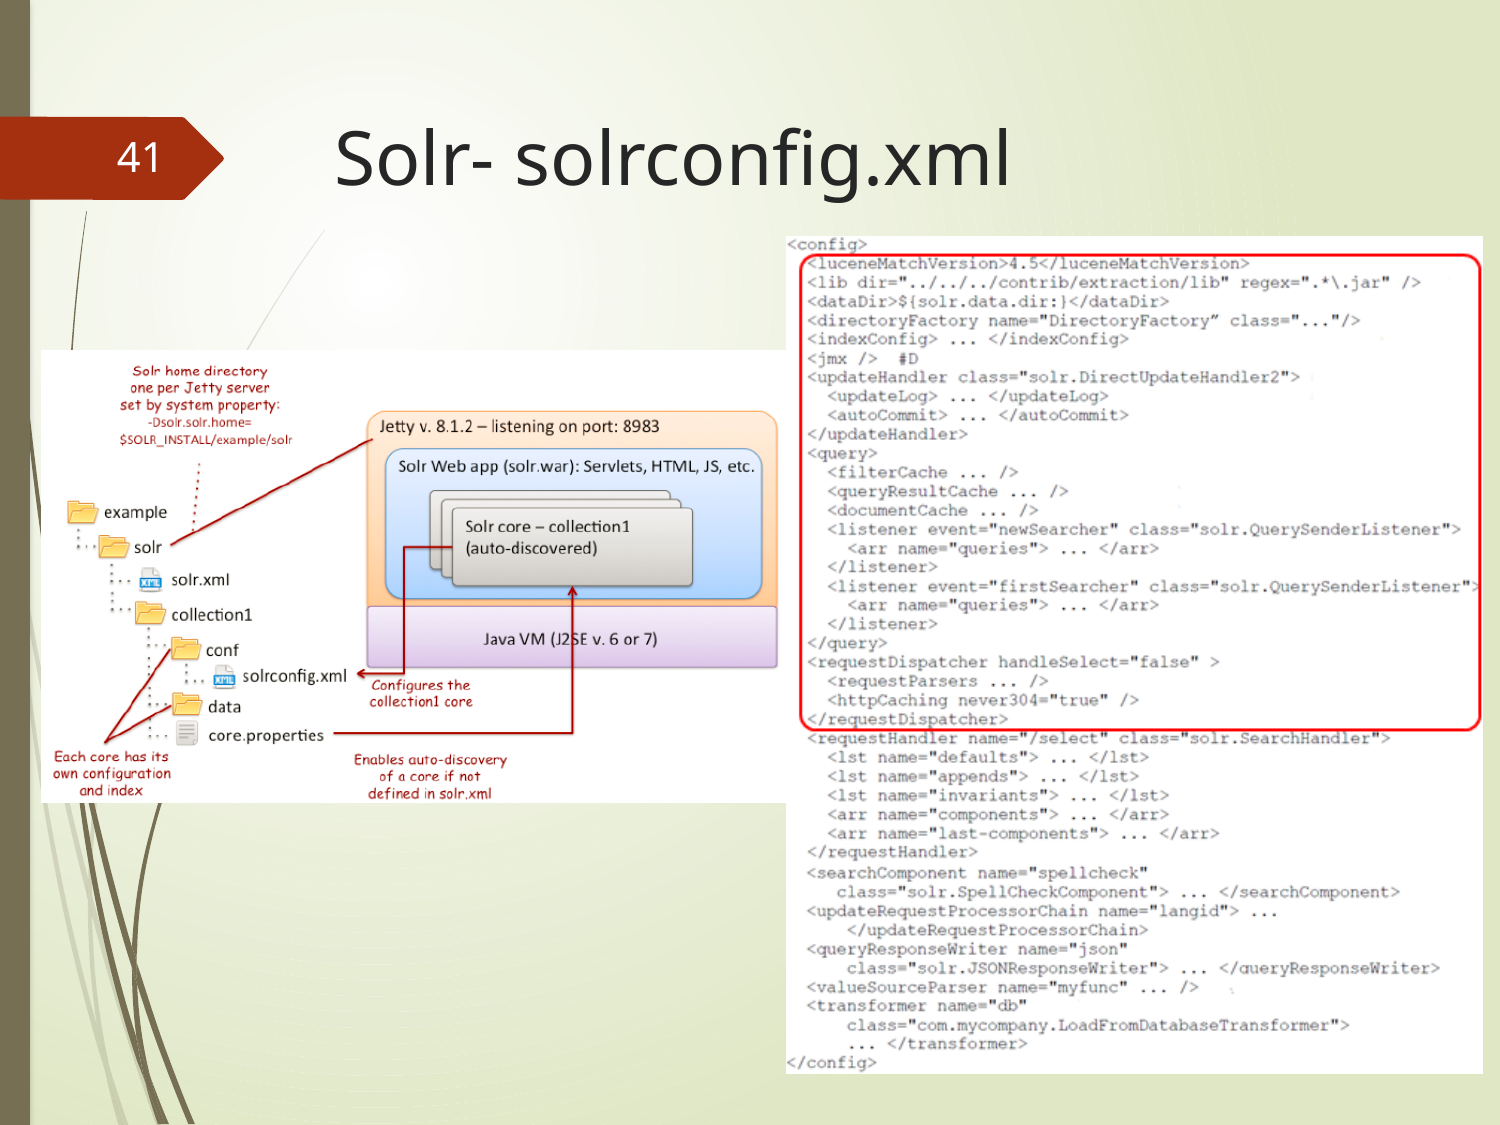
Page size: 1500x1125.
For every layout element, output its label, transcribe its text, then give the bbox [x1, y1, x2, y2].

title Solr- solrconfig.xml [319, 102, 1400, 313]
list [786, 236, 1483, 1075]
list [40, 350, 781, 804]
slide_number 41 [83, 129, 180, 190]
